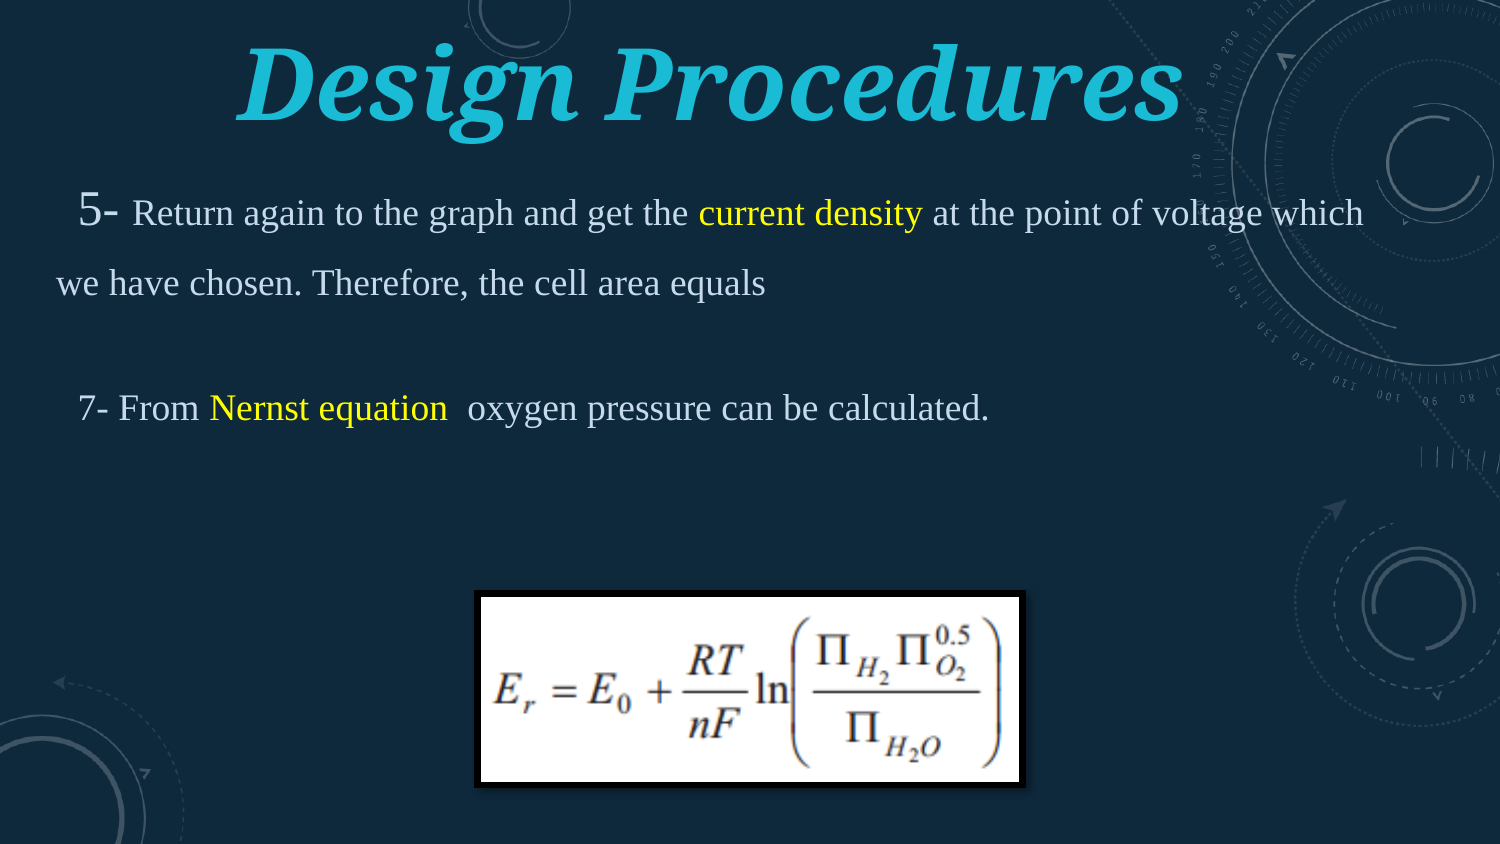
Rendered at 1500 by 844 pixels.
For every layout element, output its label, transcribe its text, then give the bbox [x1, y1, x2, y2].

title Design Procedures [137, 5, 1288, 236]
picture [0, 0, 1500, 844]
